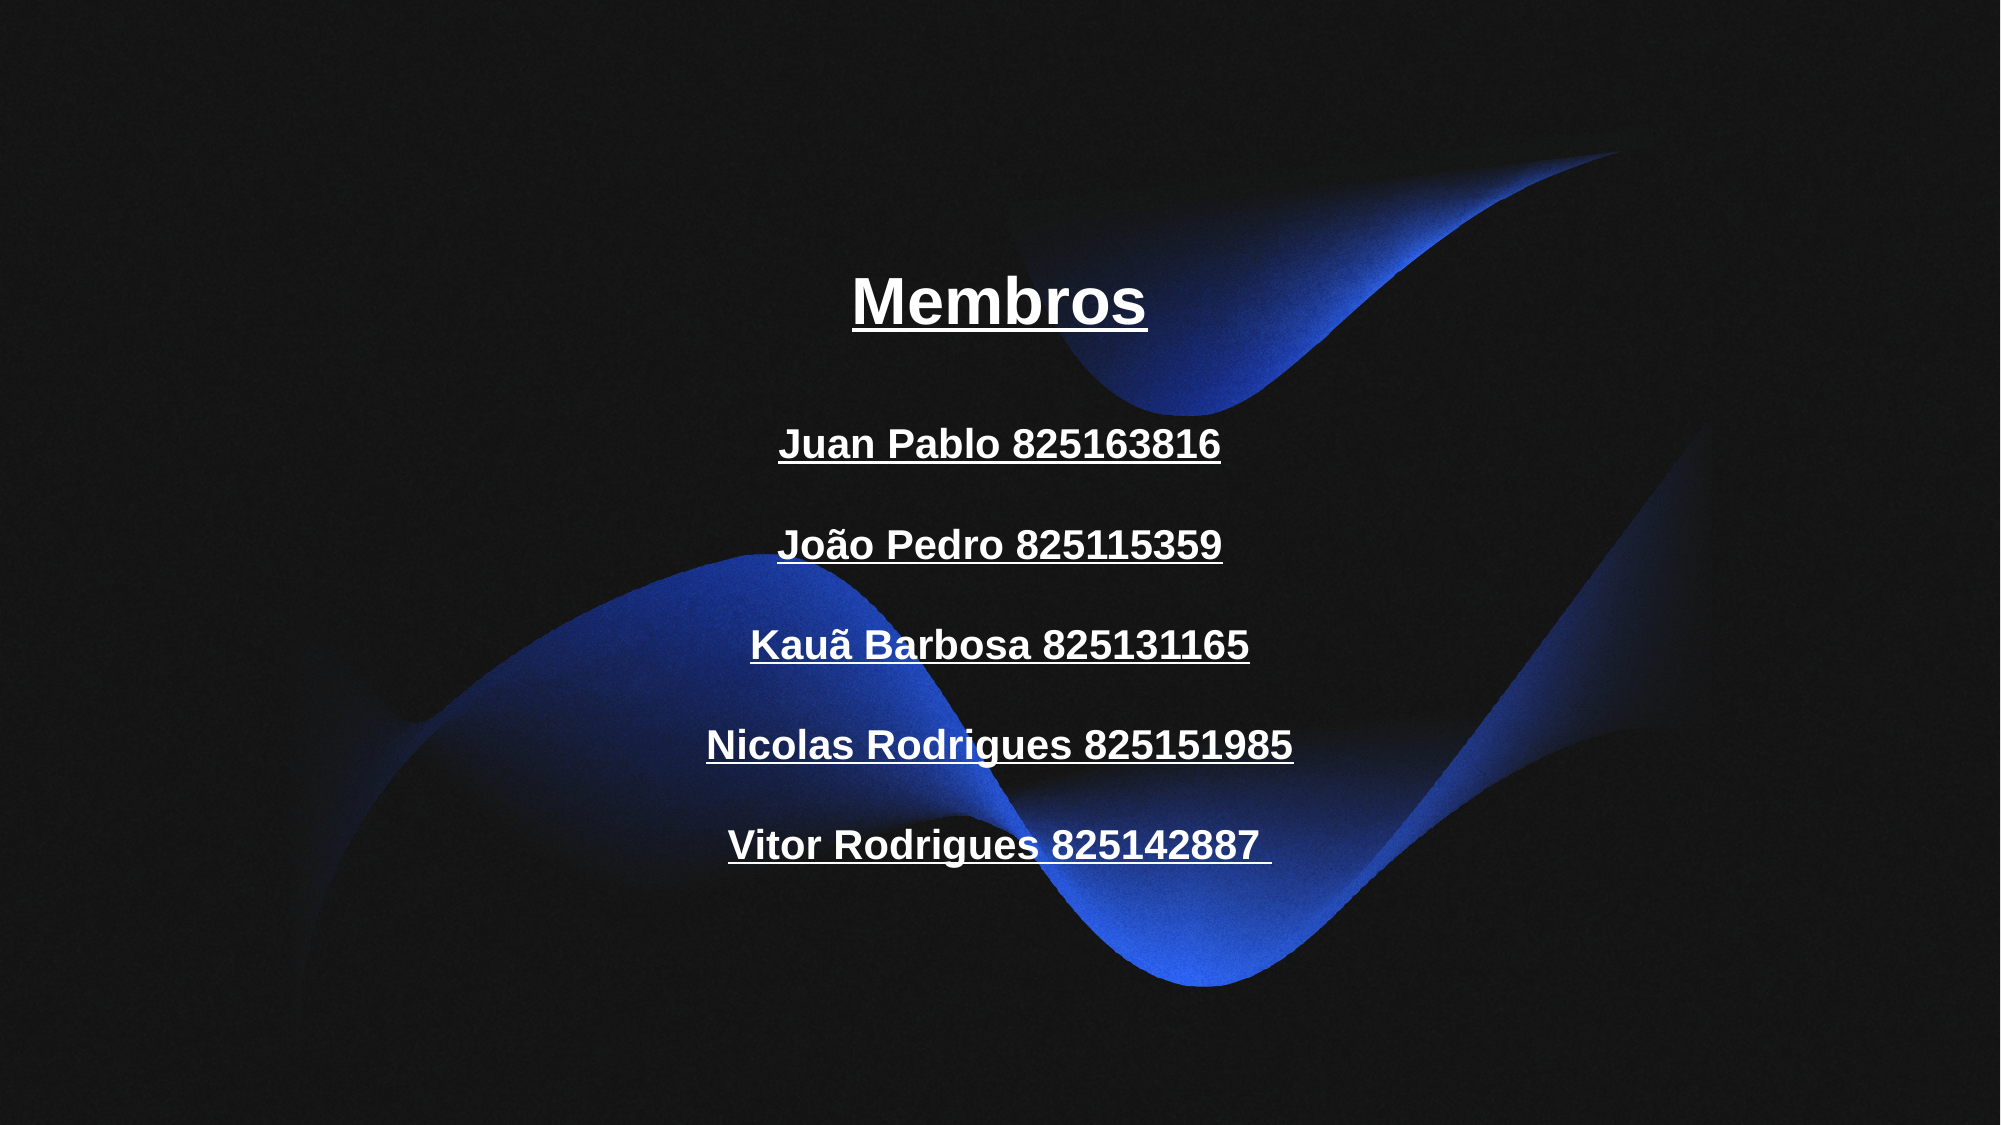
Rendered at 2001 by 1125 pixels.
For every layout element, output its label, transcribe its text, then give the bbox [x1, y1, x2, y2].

picture [0, 0, 2001, 1125]
text_box Membros Juan Pablo 825163816 João Pedro 825115359 Kauã Barbosa 825131165 Nicolas Rodrigues 825151985 Vitor Rodrigues 825142887 [408, 249, 1591, 875]
